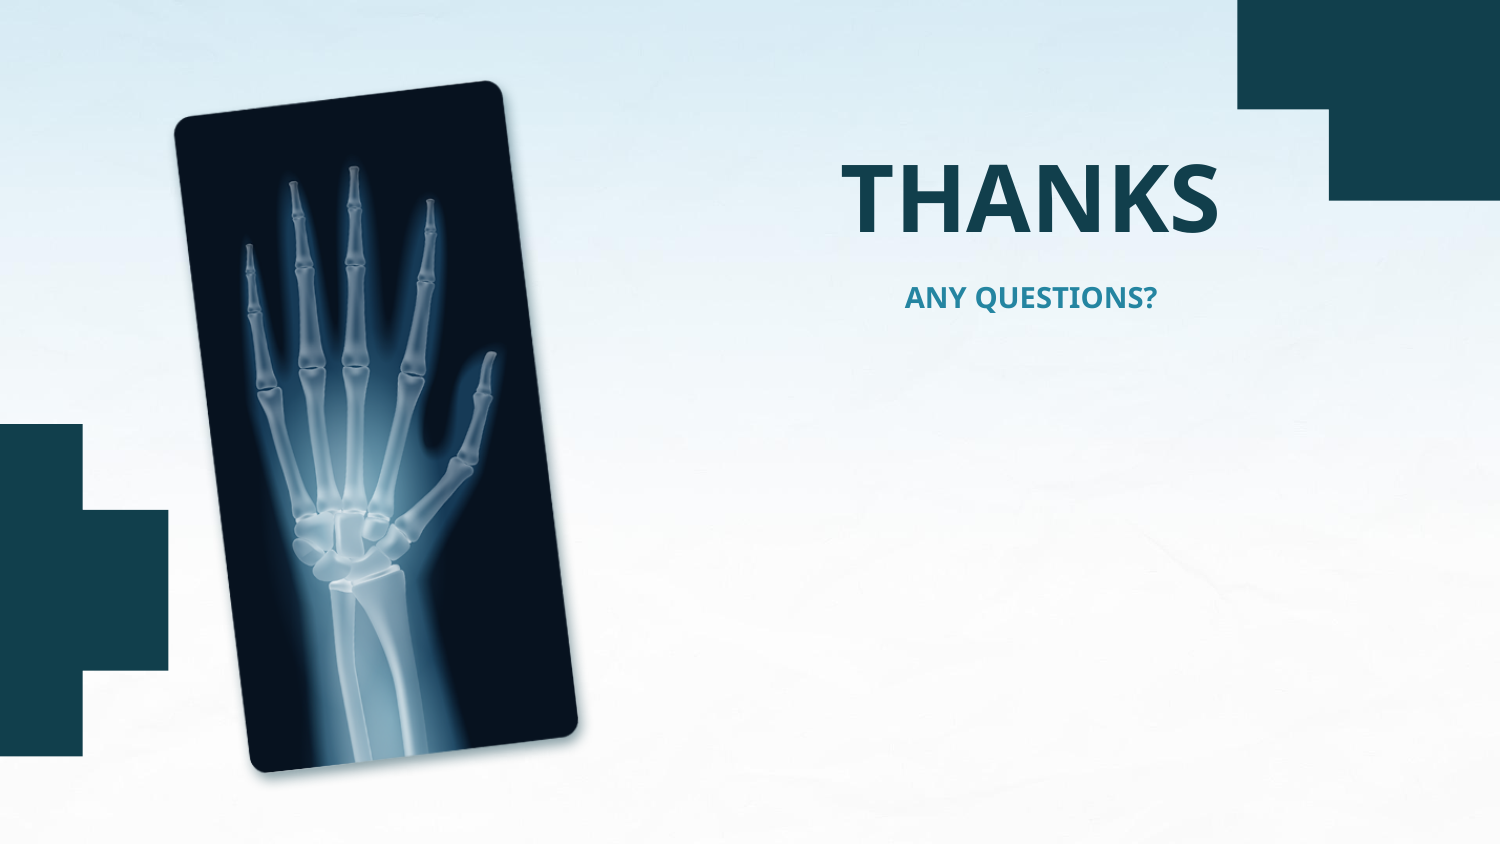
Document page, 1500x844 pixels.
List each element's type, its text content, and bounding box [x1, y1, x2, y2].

title THANKS [679, 123, 1383, 245]
picture [0, 0, 1500, 844]
subtitle ANY QUESTIONS? [679, 264, 1383, 415]
text_box [1237, 0, 1500, 201]
text_box [0, 424, 169, 757]
